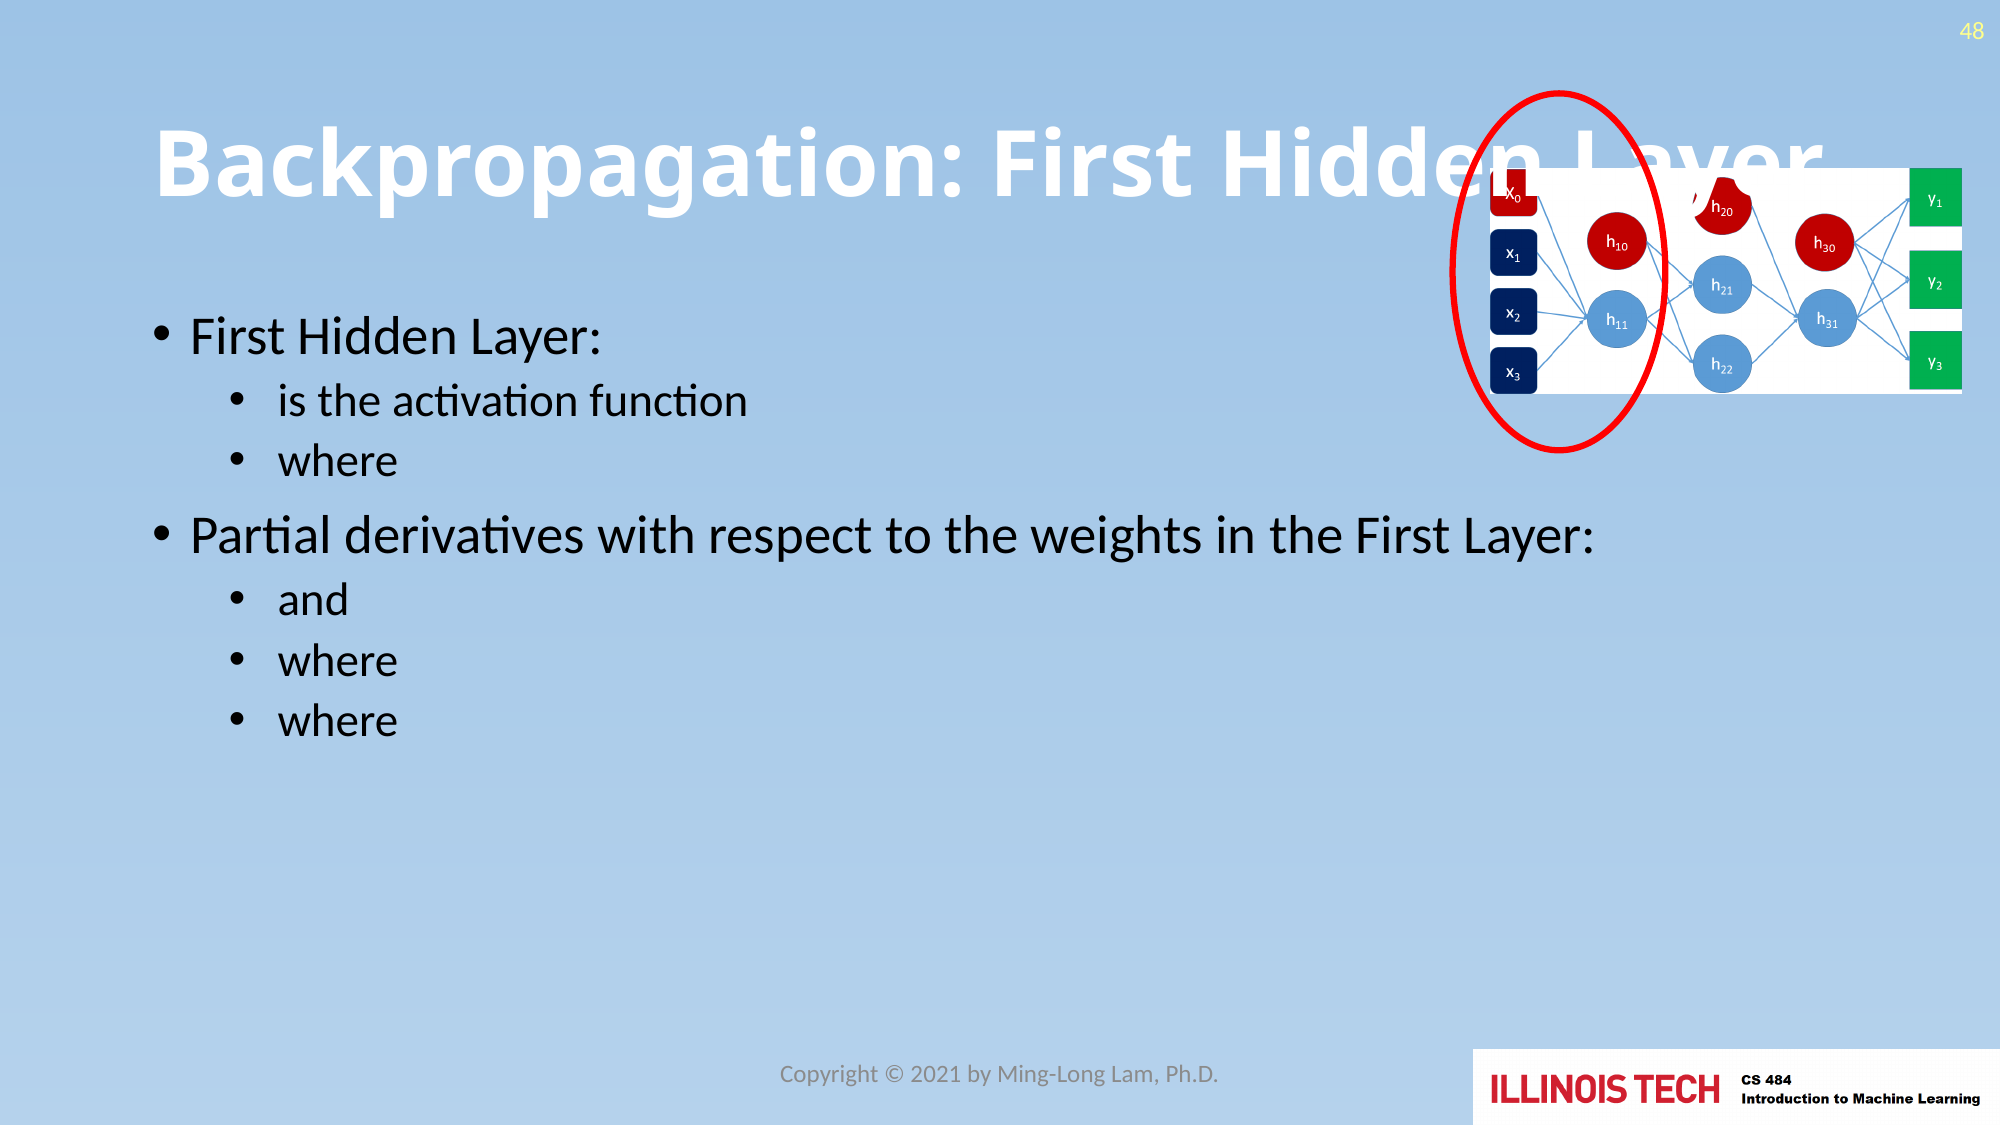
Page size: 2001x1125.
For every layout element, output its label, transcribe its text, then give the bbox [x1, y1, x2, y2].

text_box [1451, 92, 1647, 452]
title Backpropagation: First Hidden Layer [137, 68, 1863, 266]
footer Copyright © 2021 by Ming-Long Lam, Ph.D. [662, 1042, 1338, 1103]
slide_number 48 [1550, 0, 2000, 60]
picture [1473, 1049, 2000, 1125]
picture [1490, 168, 1962, 394]
